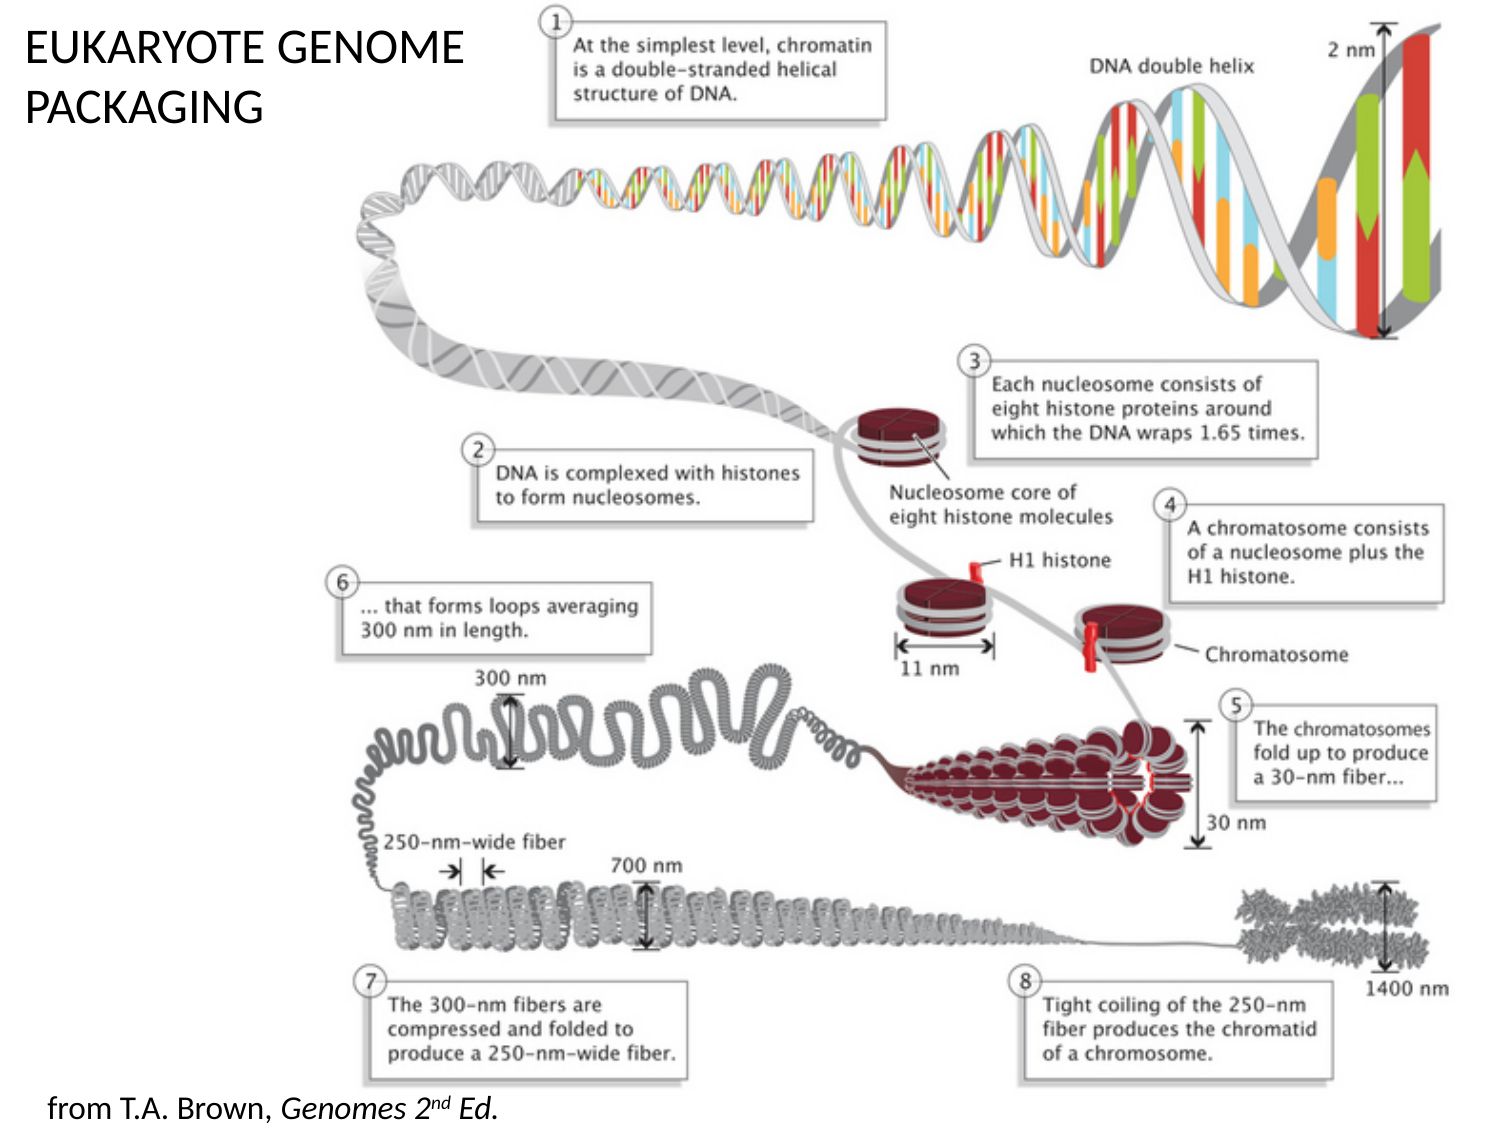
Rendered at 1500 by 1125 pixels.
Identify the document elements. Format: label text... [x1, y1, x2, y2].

text_box EUKARYOTE GENOME PACKAGING [9, 6, 293, 142]
picture [298, 0, 1491, 1122]
text_box from T.A. Brown, Genomes 2nd Ed. [32, 1078, 295, 1125]
